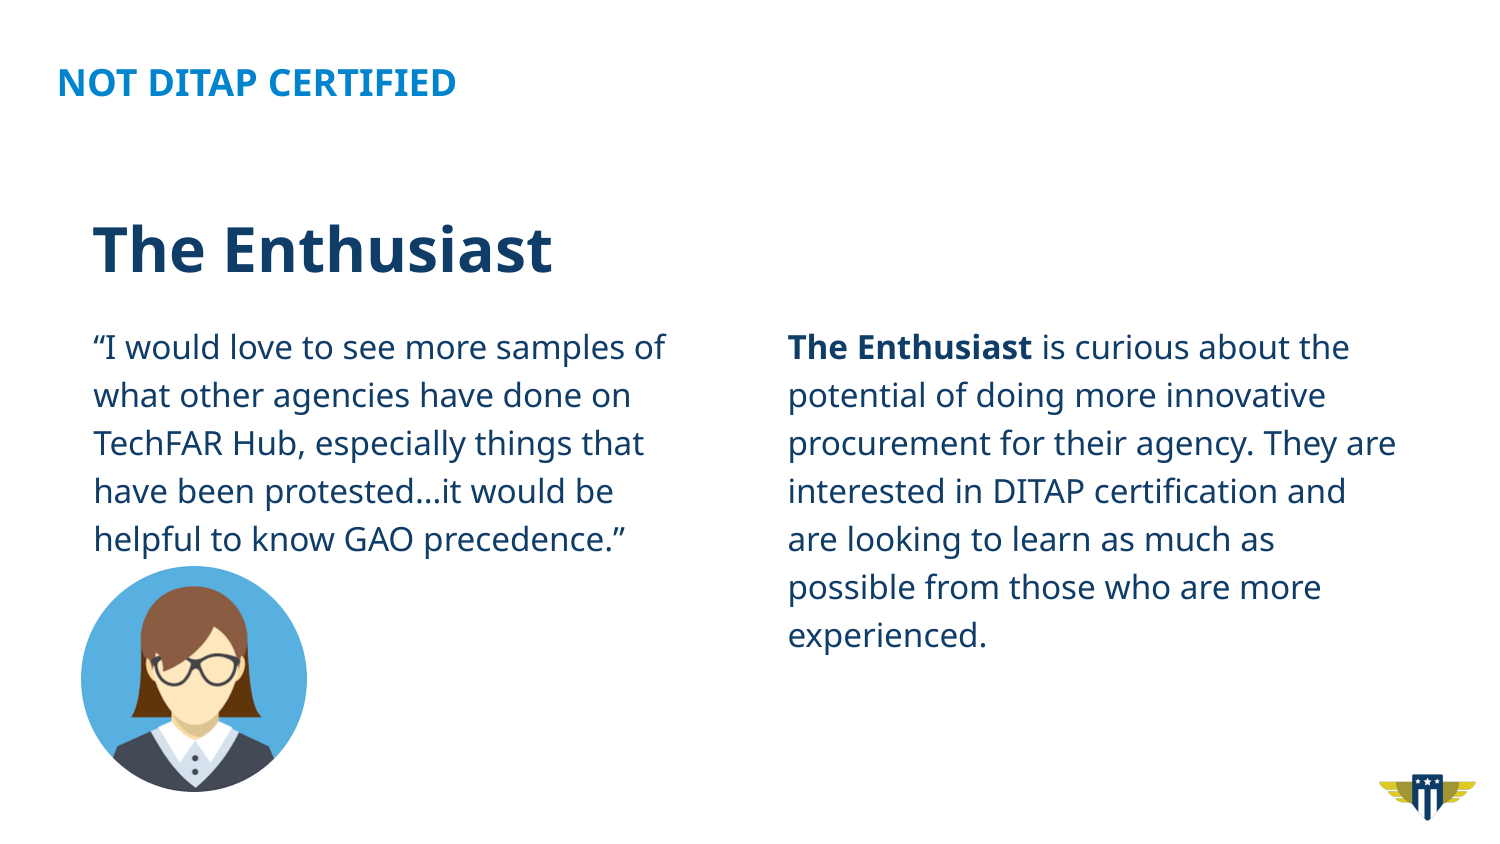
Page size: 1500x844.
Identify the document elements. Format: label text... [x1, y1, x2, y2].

list The Enthusiast is curious about the potential of doing more innovative procurement for their agency. They are interested in DITAP certification and are looking to learn as much as possible from those who are more experienced. [750, 311, 1419, 740]
title Not ditap certified [56, 51, 1444, 122]
picture [1374, 765, 1481, 830]
picture [80, 566, 307, 792]
list The Enthusiast [81, 205, 1419, 294]
list “I would love to see more samples of what other agencies have done on TechFAR Hub, especially things that have been protested…it would be helpful to know GAO precedence.” [82, 311, 750, 740]
